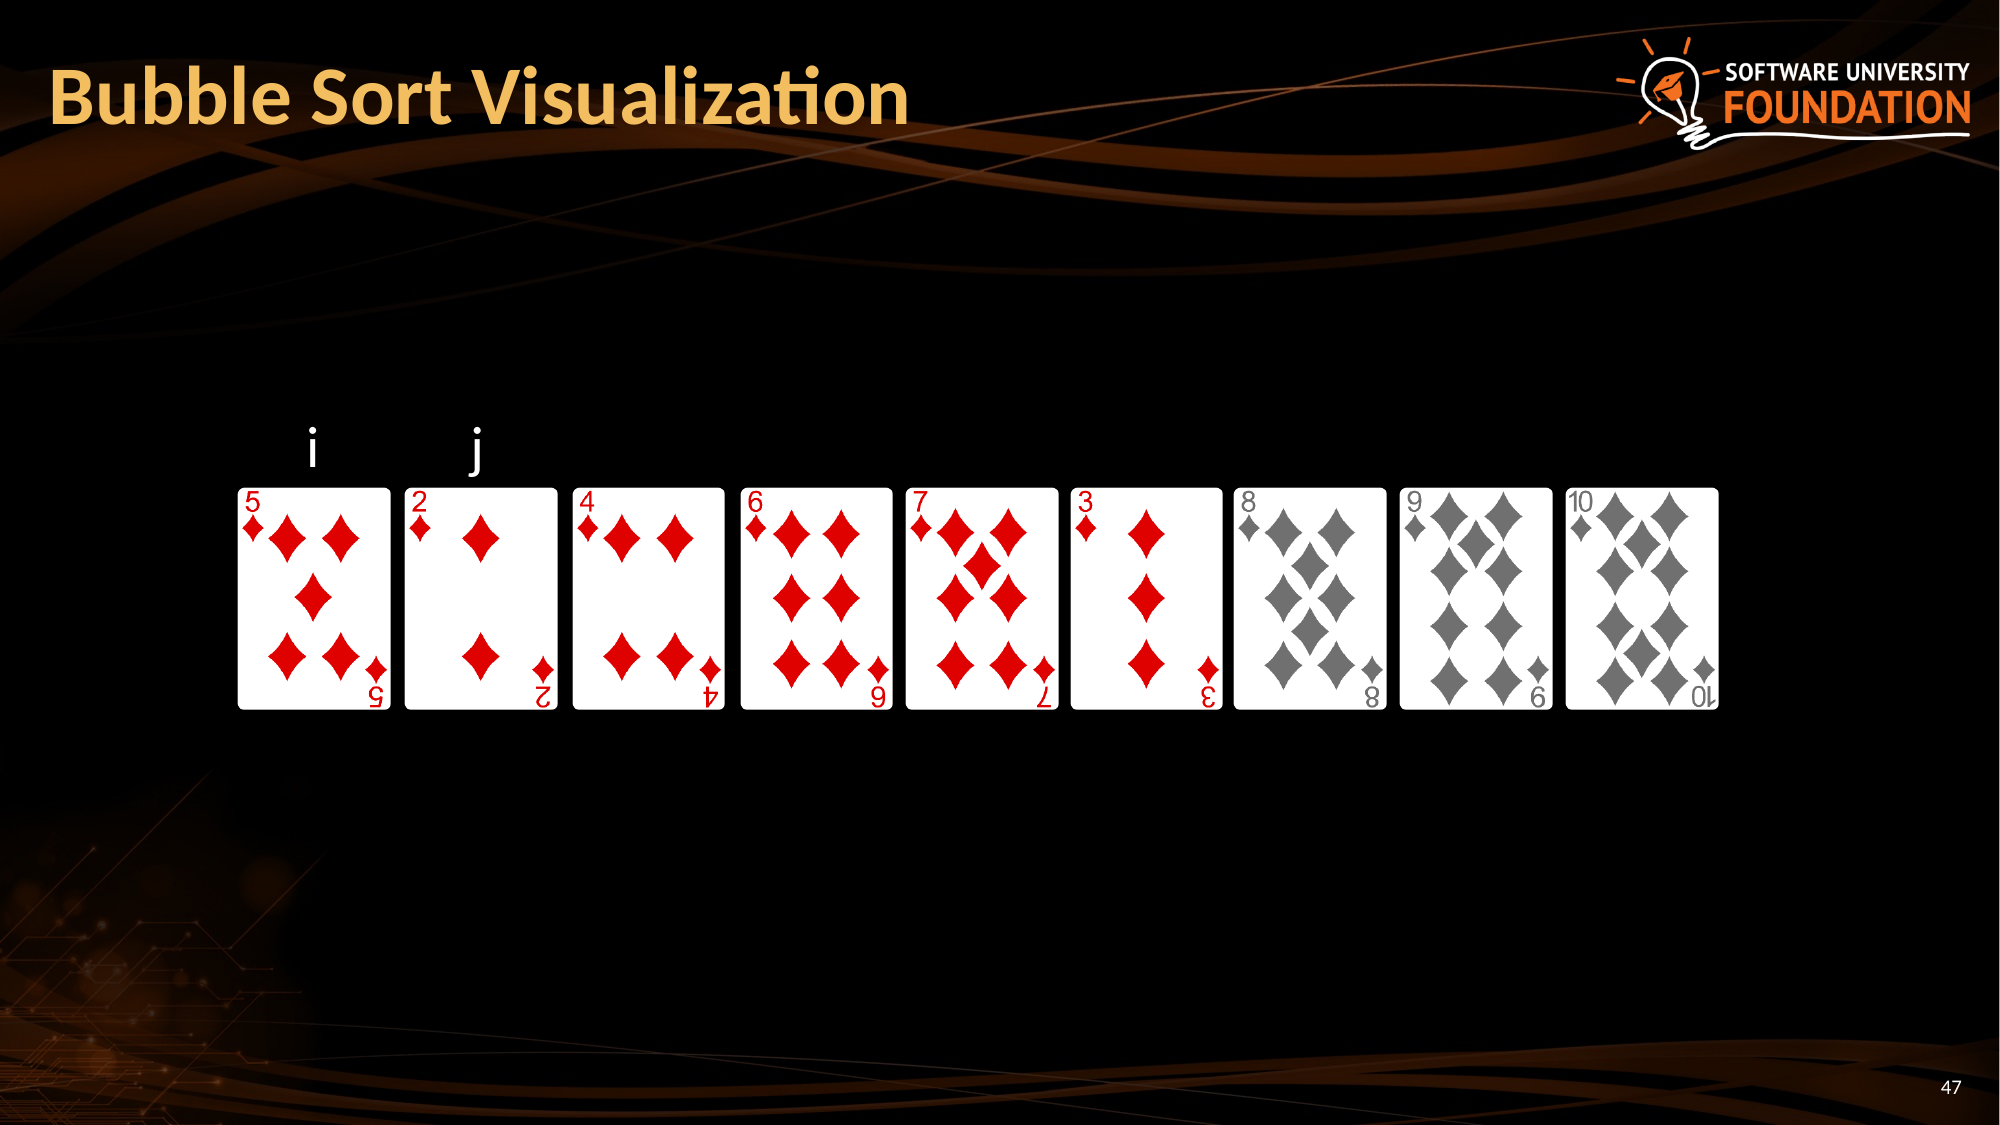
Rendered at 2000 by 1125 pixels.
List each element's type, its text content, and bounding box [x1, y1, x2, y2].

text_box j [455, 401, 500, 487]
slide_number 47 [1897, 1070, 1968, 1103]
title Bubble Sort Visualization [30, 6, 1602, 189]
text_box i [292, 401, 336, 487]
picture [0, 0, 2000, 1125]
